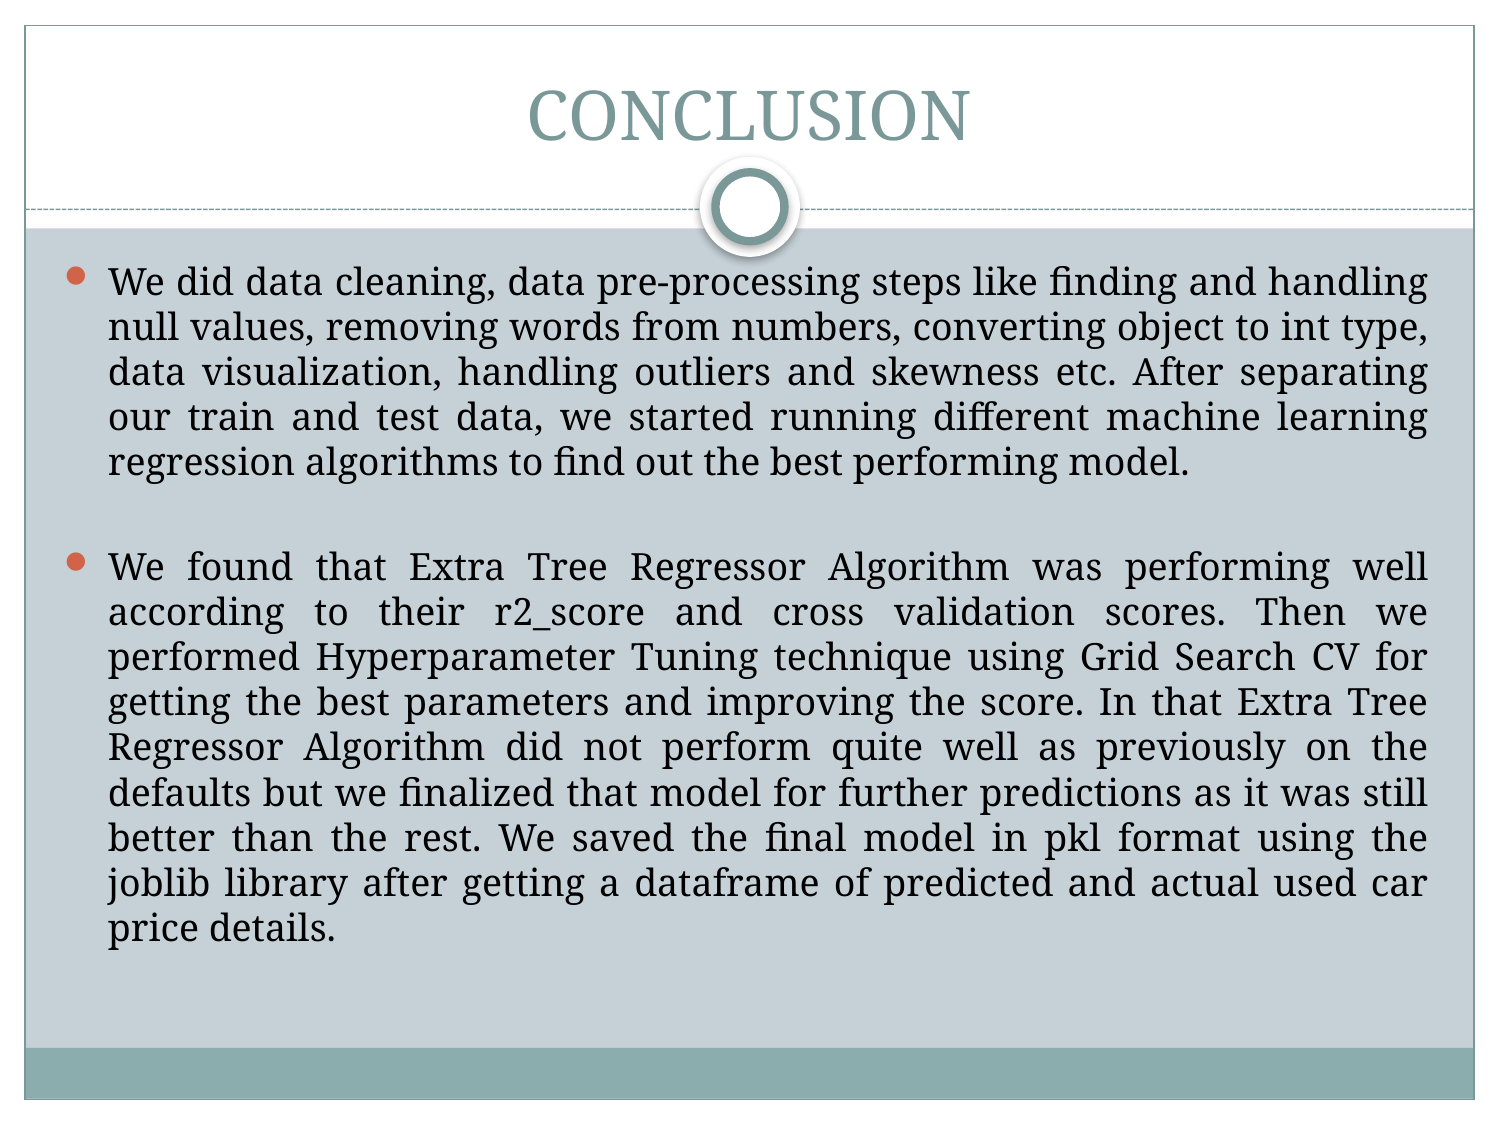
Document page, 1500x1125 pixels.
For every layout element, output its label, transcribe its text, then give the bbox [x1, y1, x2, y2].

title CONCLUSION [49, 37, 1450, 162]
list We did data cleaning, data pre-processing steps like finding and handling null values, removing words from numbers, converting object to int type, data visualization, handling outliers and skewness etc. After separating our train and test data, we started running different machine learning regression algorithms to find out the best performing model. We found that Extra Tree Regressor Algorithm was performing well according to their r2_score and cross validation scores. Then we performed Hyperparameter Tuning technique using Grid Search CV for getting the best parameters and improving the score. In that Extra Tree Regressor Algorithm did not perform quite well as previously on the defaults but we finalized that model for further predictions as it was still better than the rest. We saved the final model in pkl format using the joblib library after getting a dataframe of predicted and actual used car price details. [49, 250, 1445, 1001]
